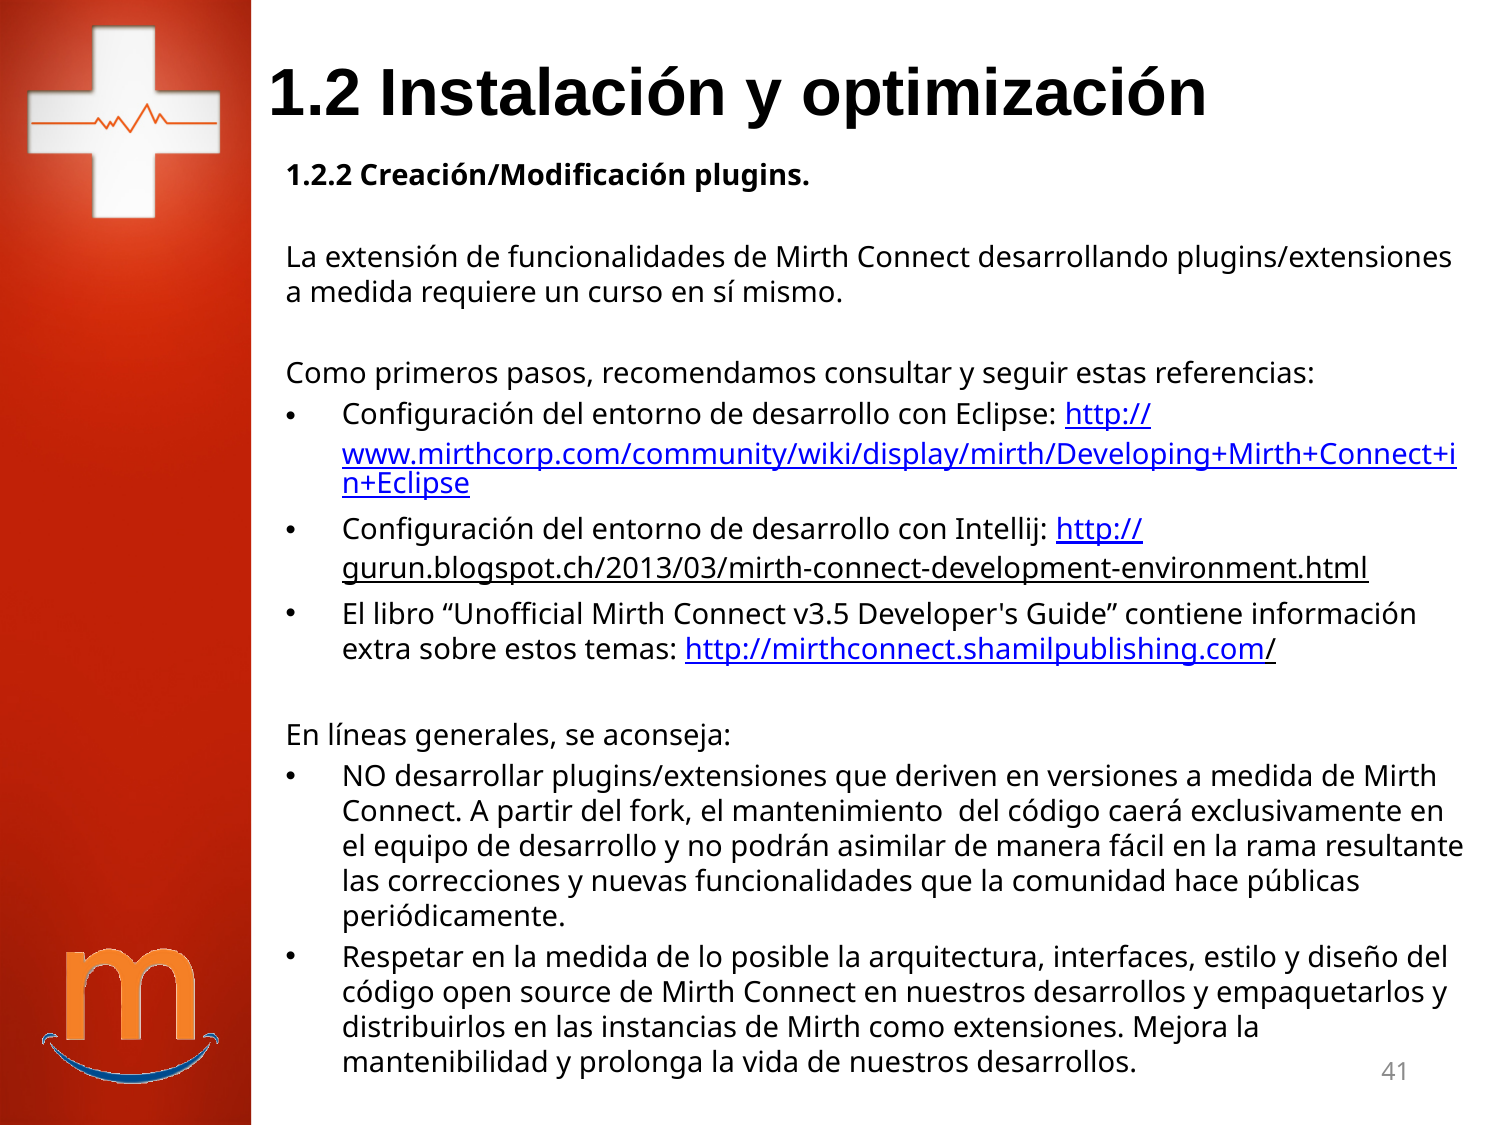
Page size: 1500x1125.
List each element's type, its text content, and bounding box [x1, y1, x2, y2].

title 1.2 Instalación y optimización [253, 2, 1500, 176]
picture [0, 0, 1500, 1125]
slide_number 41 [1074, 1059, 1425, 1103]
text_box 1.2.2 Creación/Modificación plugins. La extensión de funcionalidades de Mirth Connect desarrollando plugins/extensiones a medida requiere un curso en sí mismo. Como primeros pasos, recomendamos consultar y seguir estas referencias: Configuración del entorno de desarrollo con Eclipse: http://www.mirthcorp.com/community/wiki/display/mirth/Developing+Mirth+Connect+in+Eclipse Configuración del entorno de desarrollo con Intellij: http://gurun.blogspot.ch/2013/03/mirth-connect-development-environment.html El libro “Unofficial Mirth Connect v3.5 Developer's Guide” contiene información extra sobre estos temas: http://mirthconnect.shamilpublishing.com/ En líneas generales, se aconseja: NO desarrollar plugins/extensiones que deriven en versiones a medida de Mirth Connect. A partir del fork, el mantenimiento del código caerá exclusivamente en el equipo de desarrollo y no podrán asimilar de manera fácil en la rama resultante las correcciones y nuevas funcionalidades que la comunidad hace públicas periódicamente. Respetar en la medida de lo posible la arquitectura, interfaces, estilo y diseño del código open source de Mirth Connect en nuestros desarrollos y empaquetarlos y distribuirlos en las instancias de Mirth como extensiones. Mejora la mantenibilidad y prolonga la vida de nuestros desarrollos. [270, 148, 1484, 1059]
